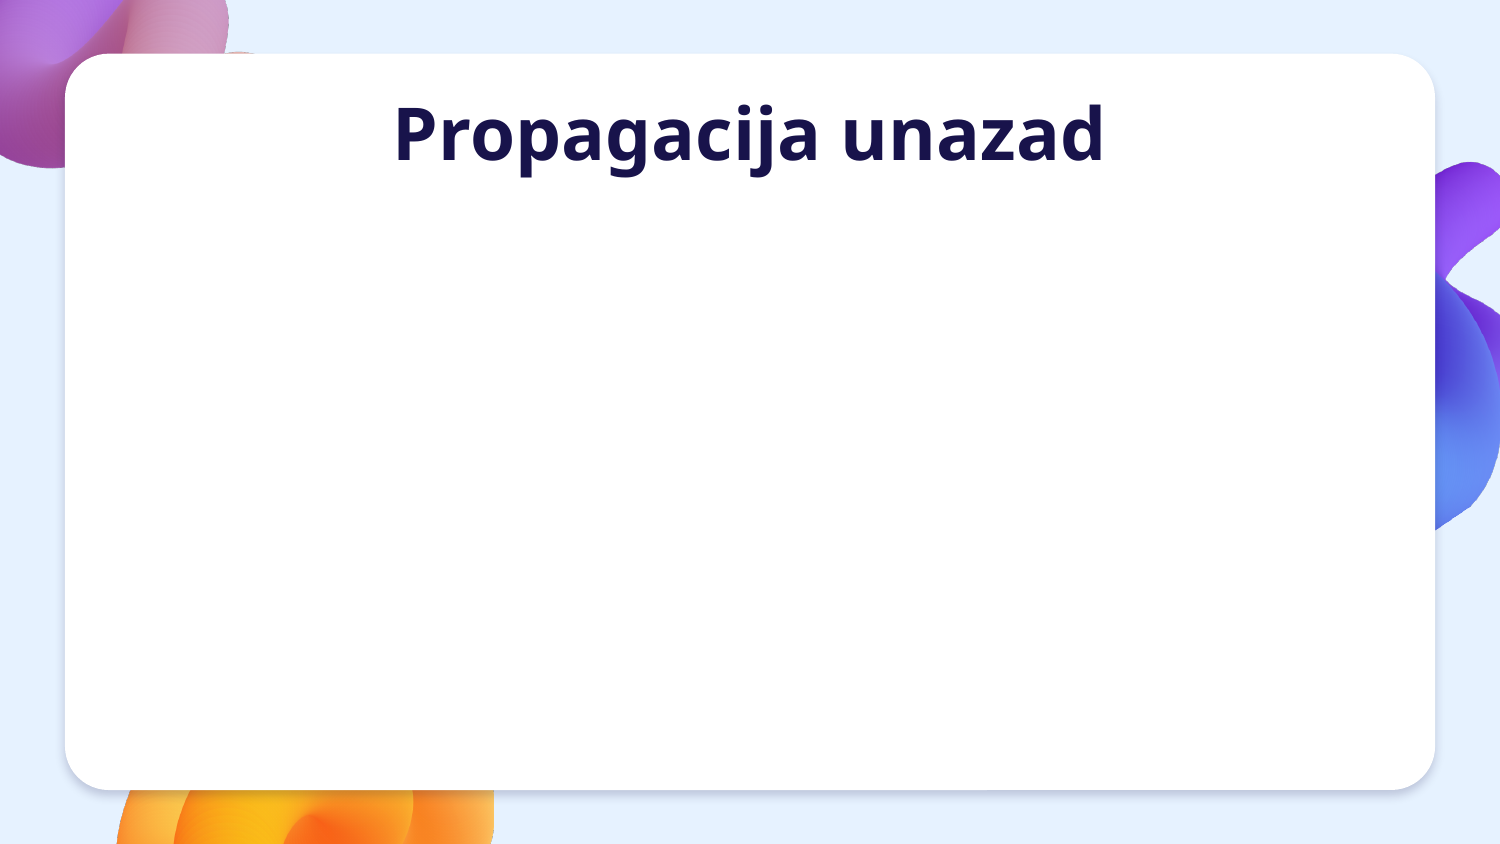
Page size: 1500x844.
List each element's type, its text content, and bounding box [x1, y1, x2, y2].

picture [1436, 96, 1500, 529]
picture [0, 0, 346, 280]
title Propagacija unazad [118, 72, 1382, 167]
picture [116, 791, 494, 844]
